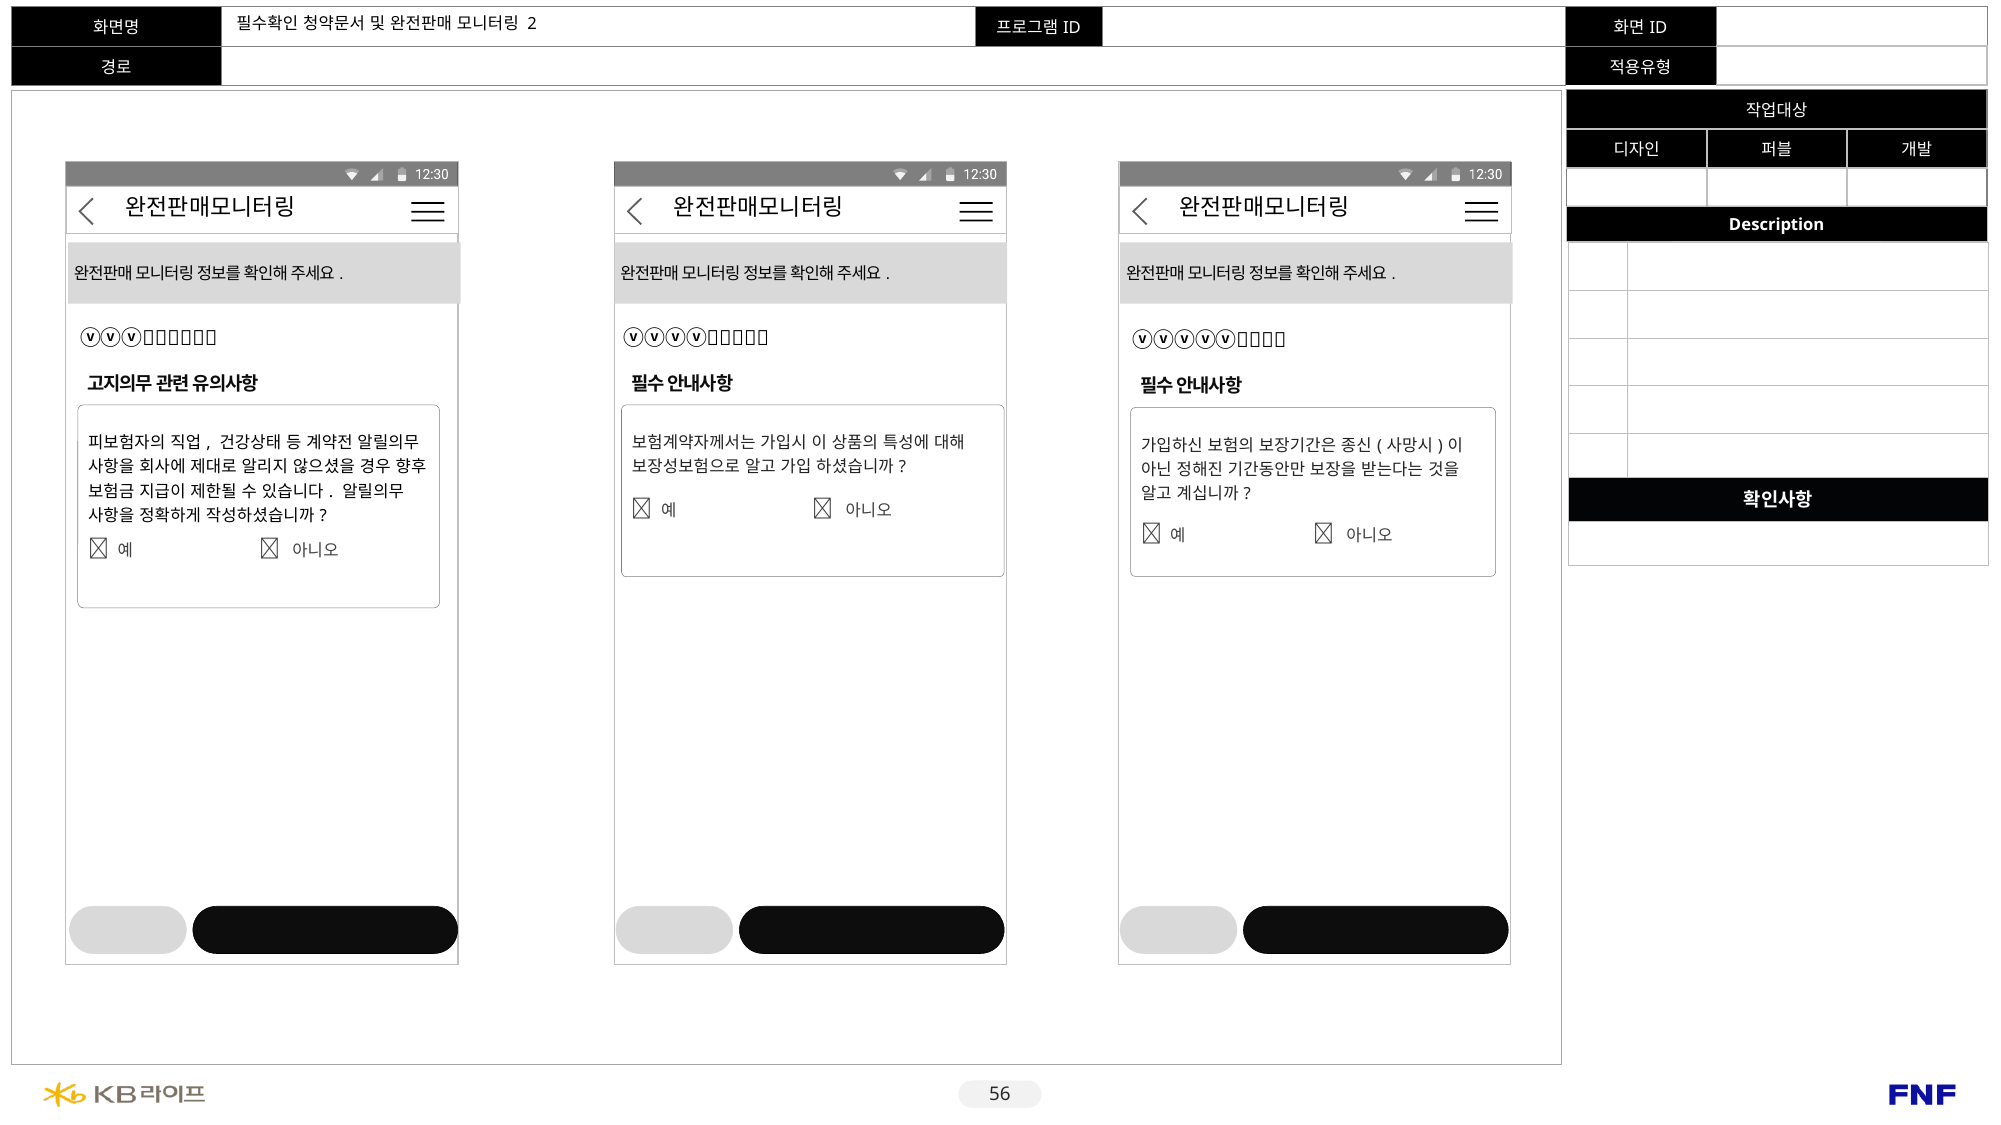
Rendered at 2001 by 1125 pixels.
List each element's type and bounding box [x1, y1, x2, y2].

text_box [620, 403, 1006, 578]
text_box [1122, 369, 1518, 397]
text_box [1242, 905, 1510, 955]
table_cell [1569, 434, 1627, 477]
table_cell [1569, 478, 1988, 521]
text_box [617, 318, 895, 356]
list [1164, 188, 1460, 226]
text_box [1126, 320, 1391, 358]
table_cell [1569, 522, 1988, 565]
text_box [191, 905, 459, 955]
table_header [1628, 243, 1988, 290]
text_box [614, 905, 734, 955]
text_box [1129, 406, 1497, 578]
text_box [1119, 905, 1238, 955]
table_cell [1628, 339, 1988, 385]
text_box [68, 905, 188, 955]
text_box [738, 905, 1006, 955]
table_cell [1628, 386, 1988, 433]
table_cell [1628, 291, 1988, 338]
table_cell [1569, 386, 1627, 433]
list [221, 5, 1567, 80]
table_cell [1569, 291, 1627, 338]
list [110, 188, 407, 226]
text_box [68, 242, 461, 304]
text_box [74, 318, 336, 356]
table_header [632, 429, 993, 486]
text_box [613, 366, 1028, 395]
picture [43, 1082, 205, 1107]
picture [1887, 1083, 1956, 1106]
title [221, 7, 974, 42]
table_header [1141, 432, 1486, 511]
table_cell [632, 486, 993, 529]
table_cell [1569, 339, 1627, 385]
text_box [1120, 242, 1513, 304]
list [659, 188, 955, 226]
table_header [88, 429, 430, 526]
text_box [614, 242, 1008, 304]
table_cell [1141, 511, 1486, 554]
text_box [69, 366, 461, 395]
text_box [76, 403, 441, 609]
table_cell [88, 526, 430, 569]
table_header [1569, 243, 1627, 290]
table_cell [1628, 434, 1988, 477]
